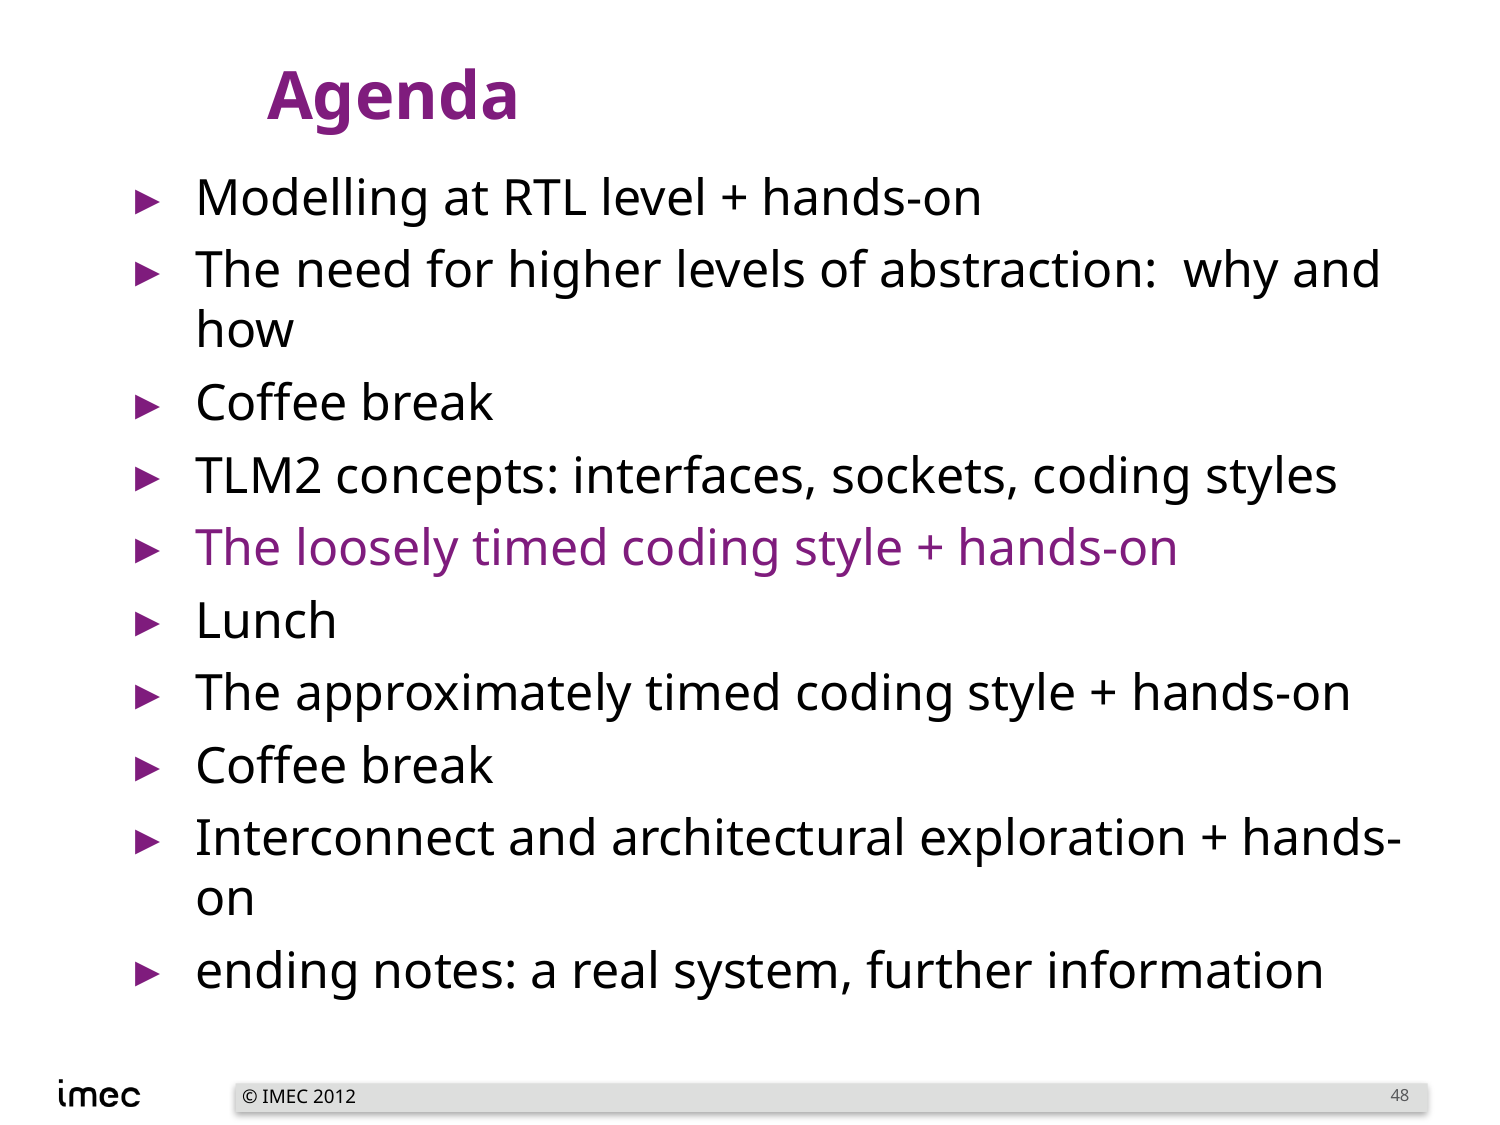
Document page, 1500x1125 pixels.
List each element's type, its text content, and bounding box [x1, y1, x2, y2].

title Agenda [237, 45, 1425, 157]
picture [37, 1053, 223, 1107]
list Modelling at RTL level + hands-on The need for higher levels of abstraction: why and how Coffee break TLM2 concepts: interfaces, sockets, coding styles The loosely timed coding style + hands-on Lunch The approximately timed coding style + hands-on Coffee break Interconnect and architectural exploration + hands-on ending notes: a real system, further information [75, 157, 1464, 946]
